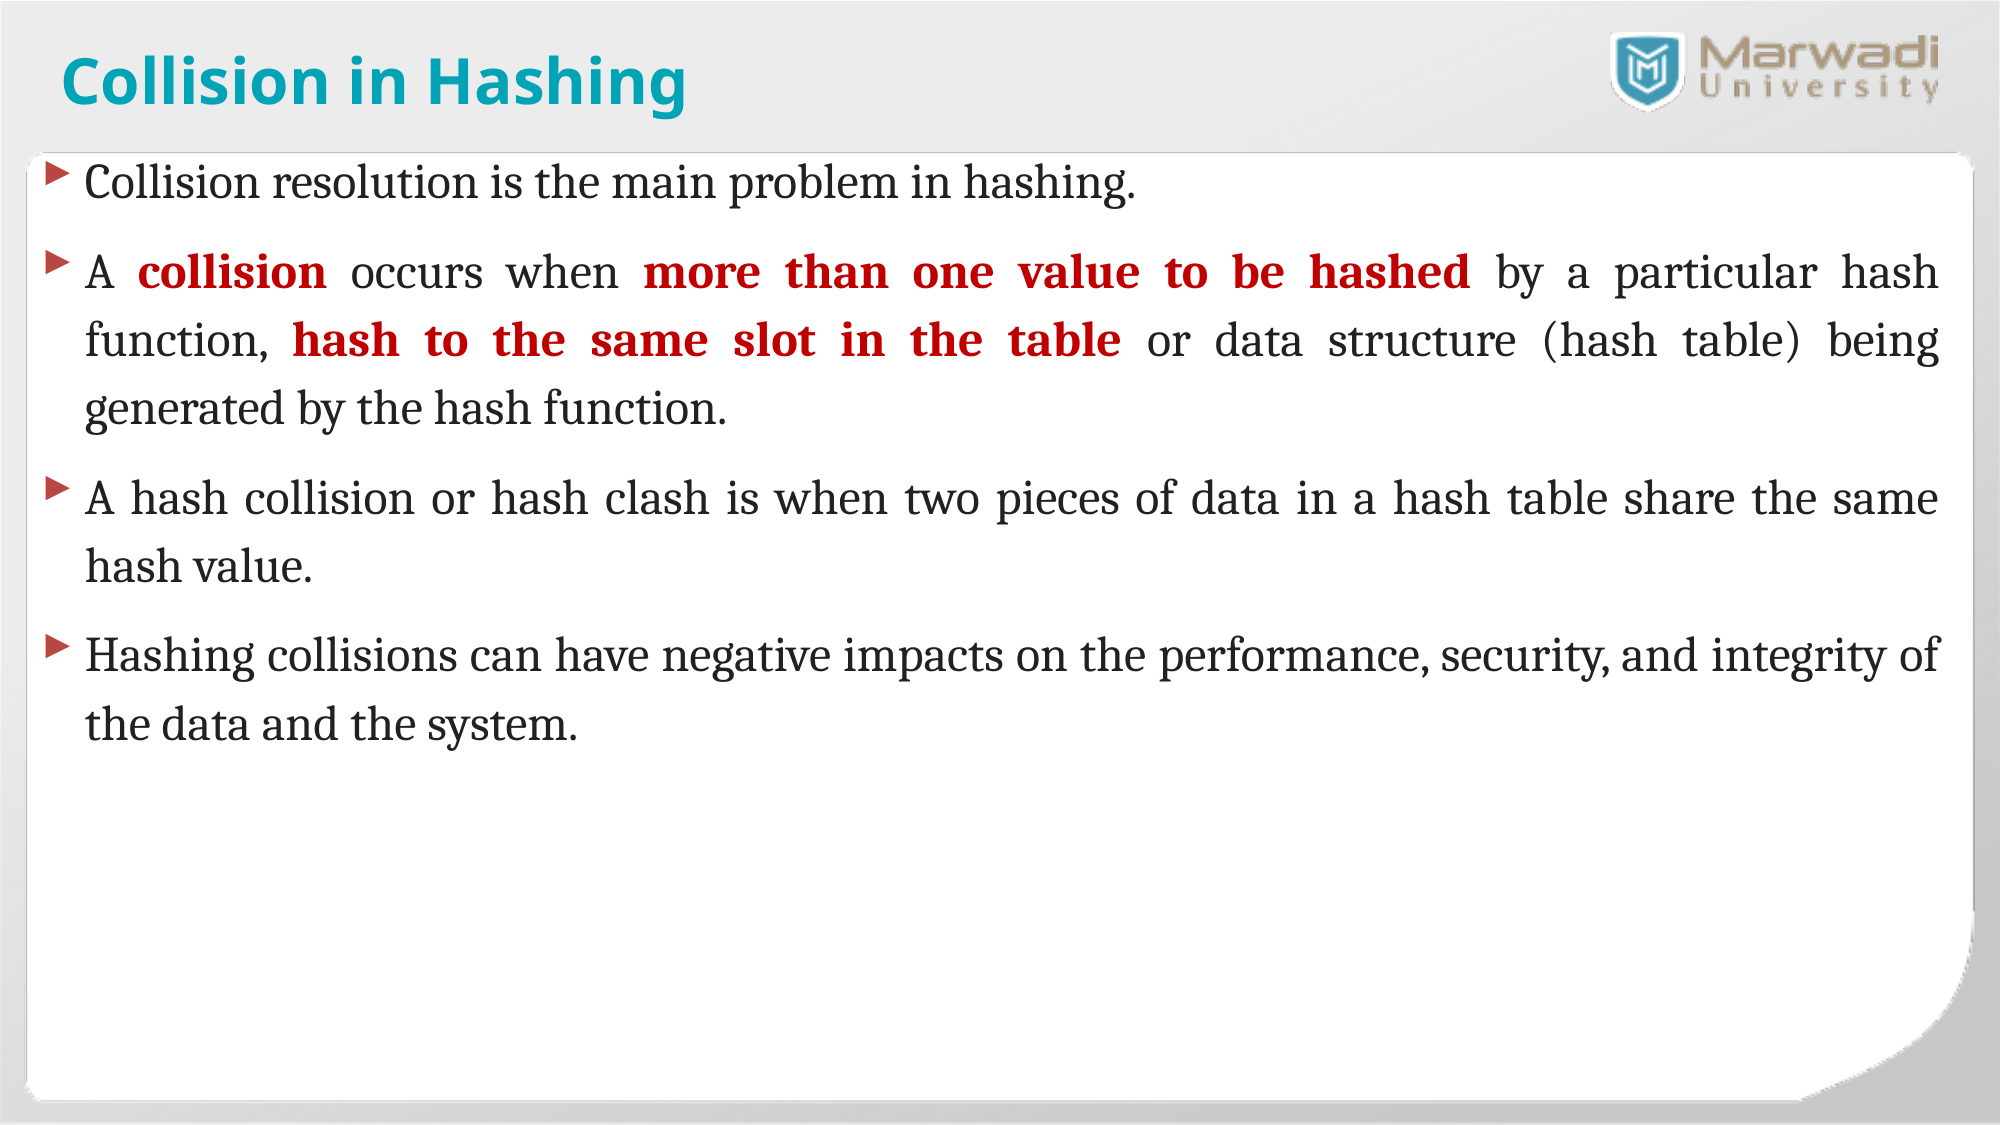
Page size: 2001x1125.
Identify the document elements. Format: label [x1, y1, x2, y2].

text_box [0, 0, 2000, 1125]
